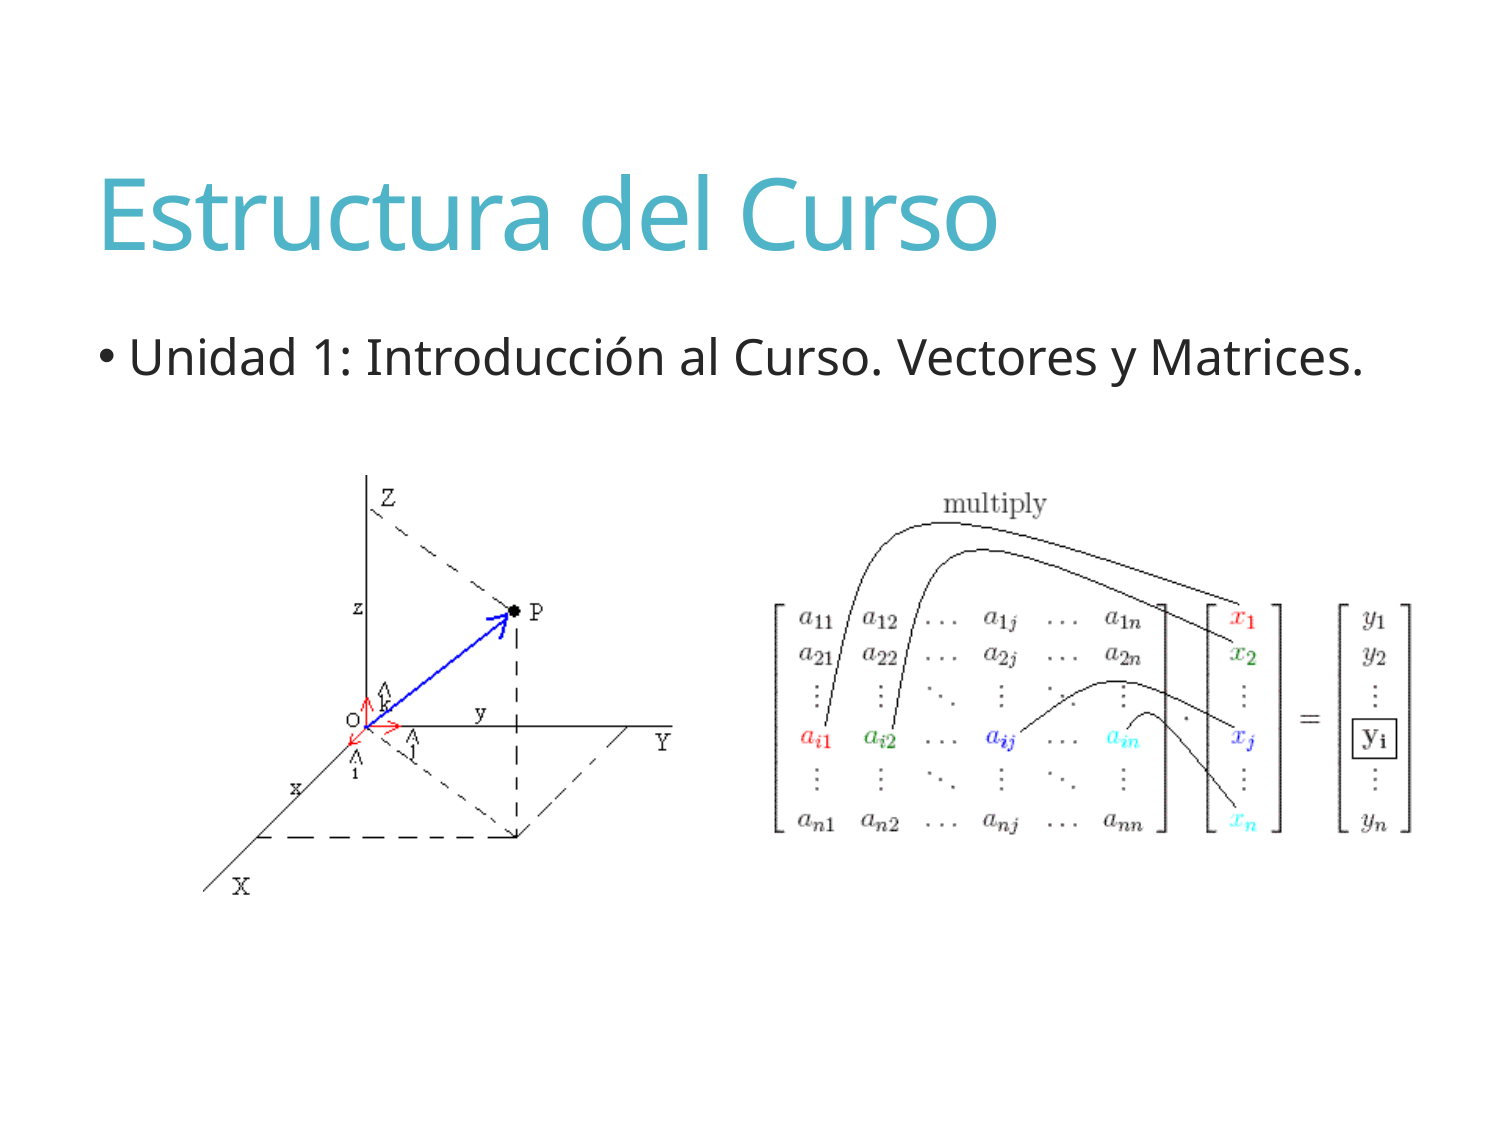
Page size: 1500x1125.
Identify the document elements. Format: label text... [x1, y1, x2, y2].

picture [203, 475, 679, 906]
title Estructura del Curso [80, 81, 1407, 354]
picture [763, 491, 1421, 841]
list Unidad 1: Introducción al Curso. Vectores y Matrices. [83, 326, 1407, 945]
